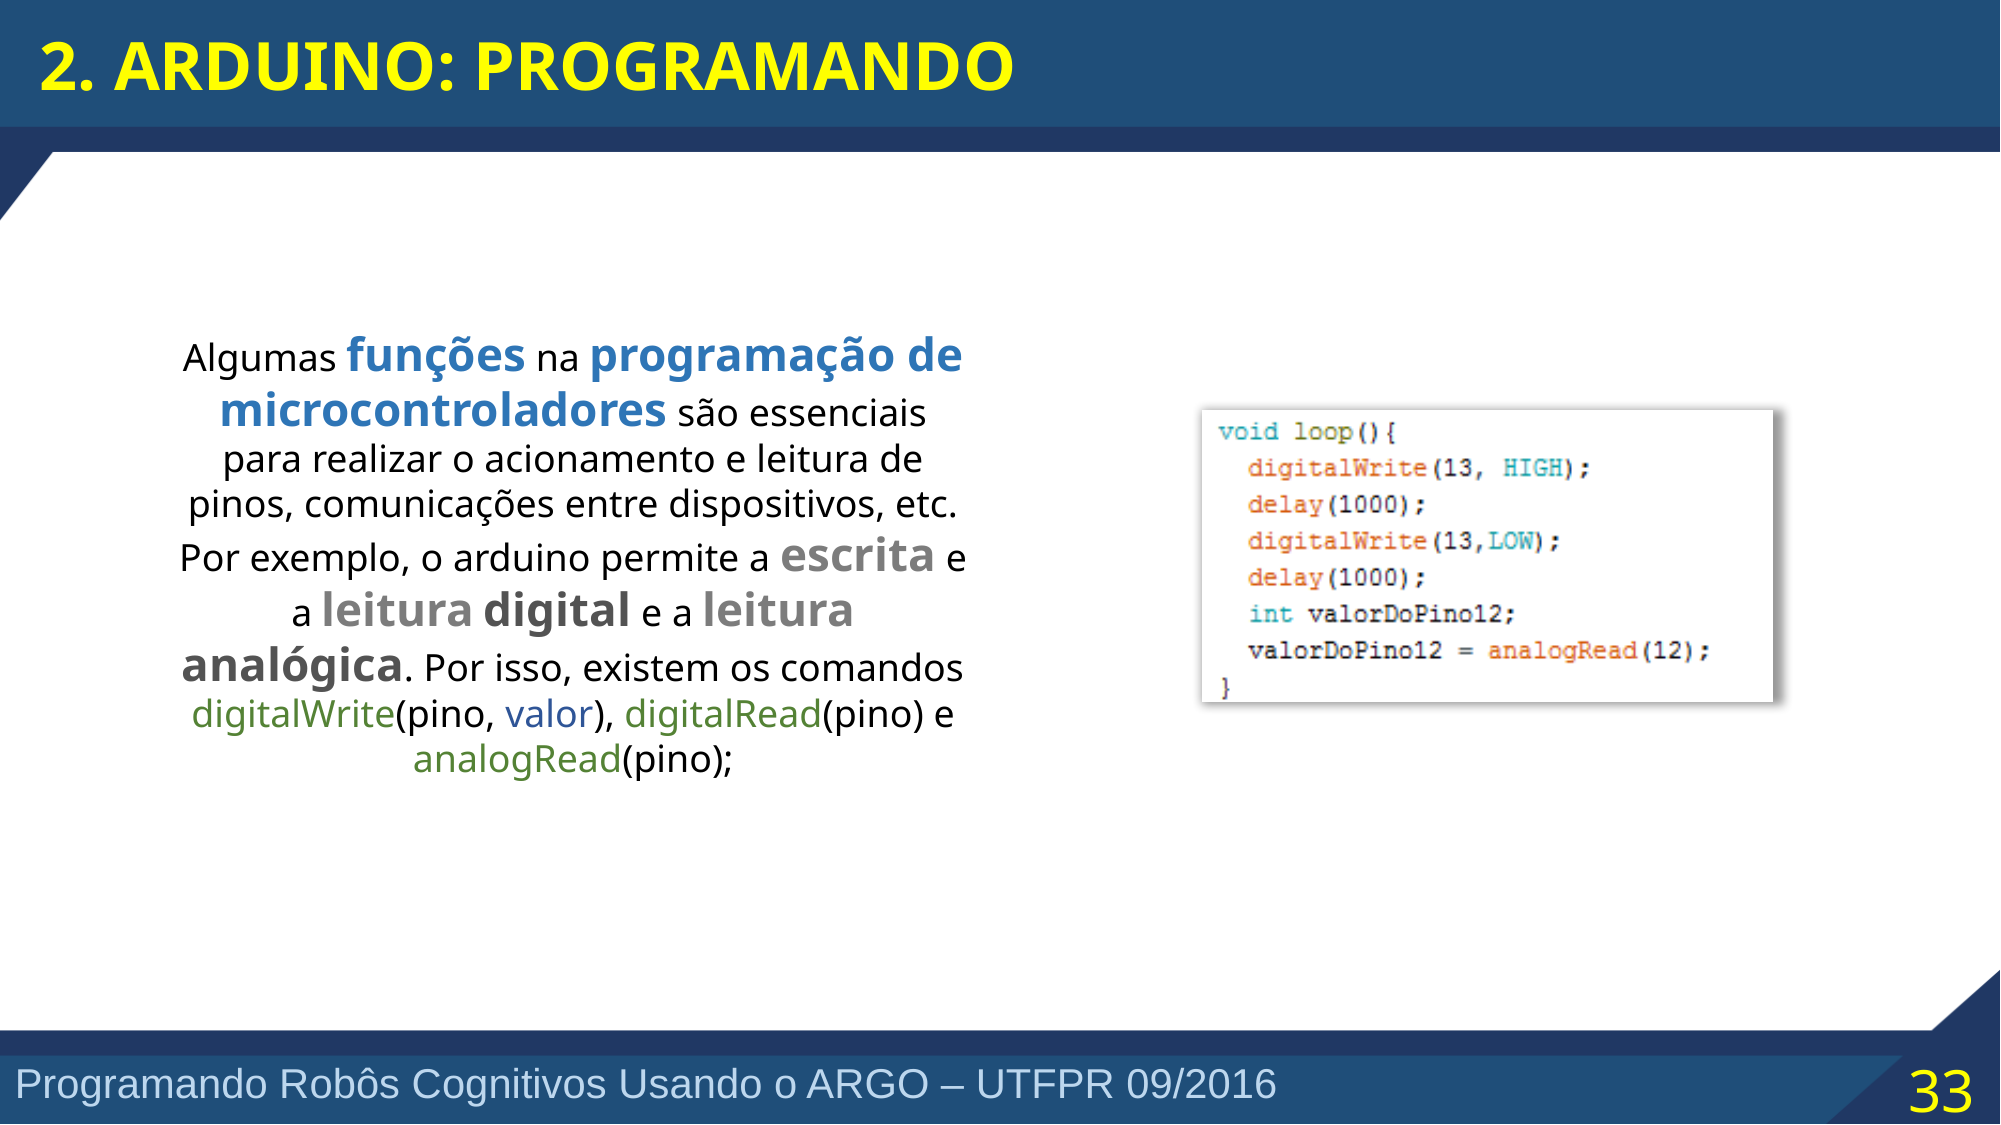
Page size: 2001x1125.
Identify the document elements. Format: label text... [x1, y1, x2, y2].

text_box Algumas funções na programação de microcontroladores são essenciais para realizar o acionamento e leitura de pinos, comunicações entre dispositivos, etc. Por exemplo, o arduino permite a escrita e a leitura digital e a leitura analógica. Por isso, existem os comandos digitalWrite(pino, valor), digitalRead(pino) e analogRead(pino); [159, 318, 987, 833]
text_box 2. ARDUINO: PROGRAMANDO [24, 16, 1506, 112]
picture [0, 0, 2000, 1124]
